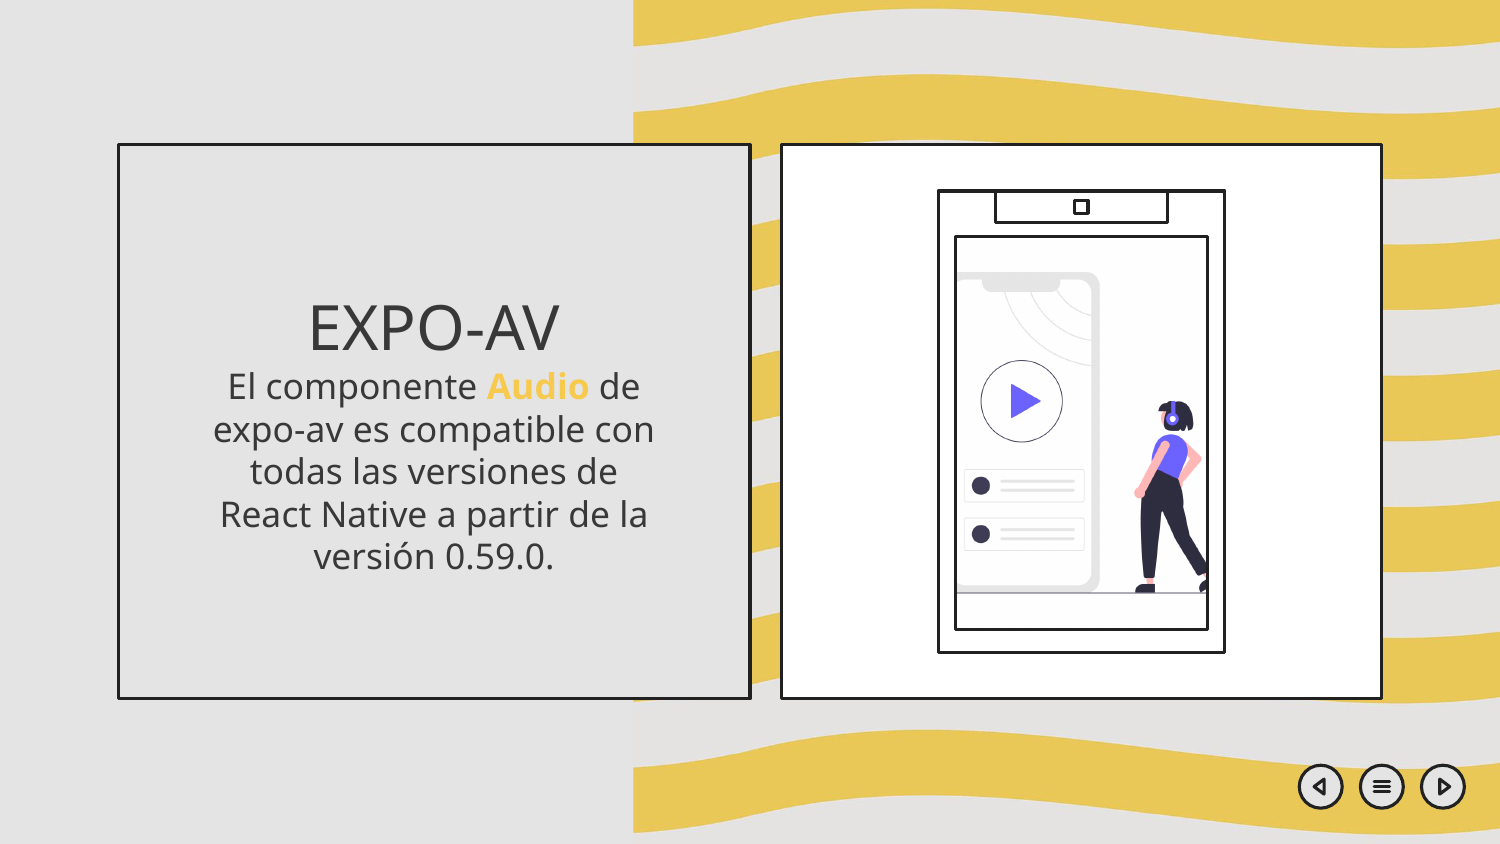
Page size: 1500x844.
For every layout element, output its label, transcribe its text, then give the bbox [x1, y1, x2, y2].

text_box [937, 190, 1226, 654]
text_box [781, 144, 1382, 699]
text_box [118, 144, 750, 699]
picture [633, 0, 1500, 844]
text_box El componente Audio de expo-av es compatible con todas las versiones de React Native a partir de la versión 0.59.0. [188, 349, 681, 592]
title EXPO-AV [205, 258, 664, 349]
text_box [1299, 764, 1465, 809]
